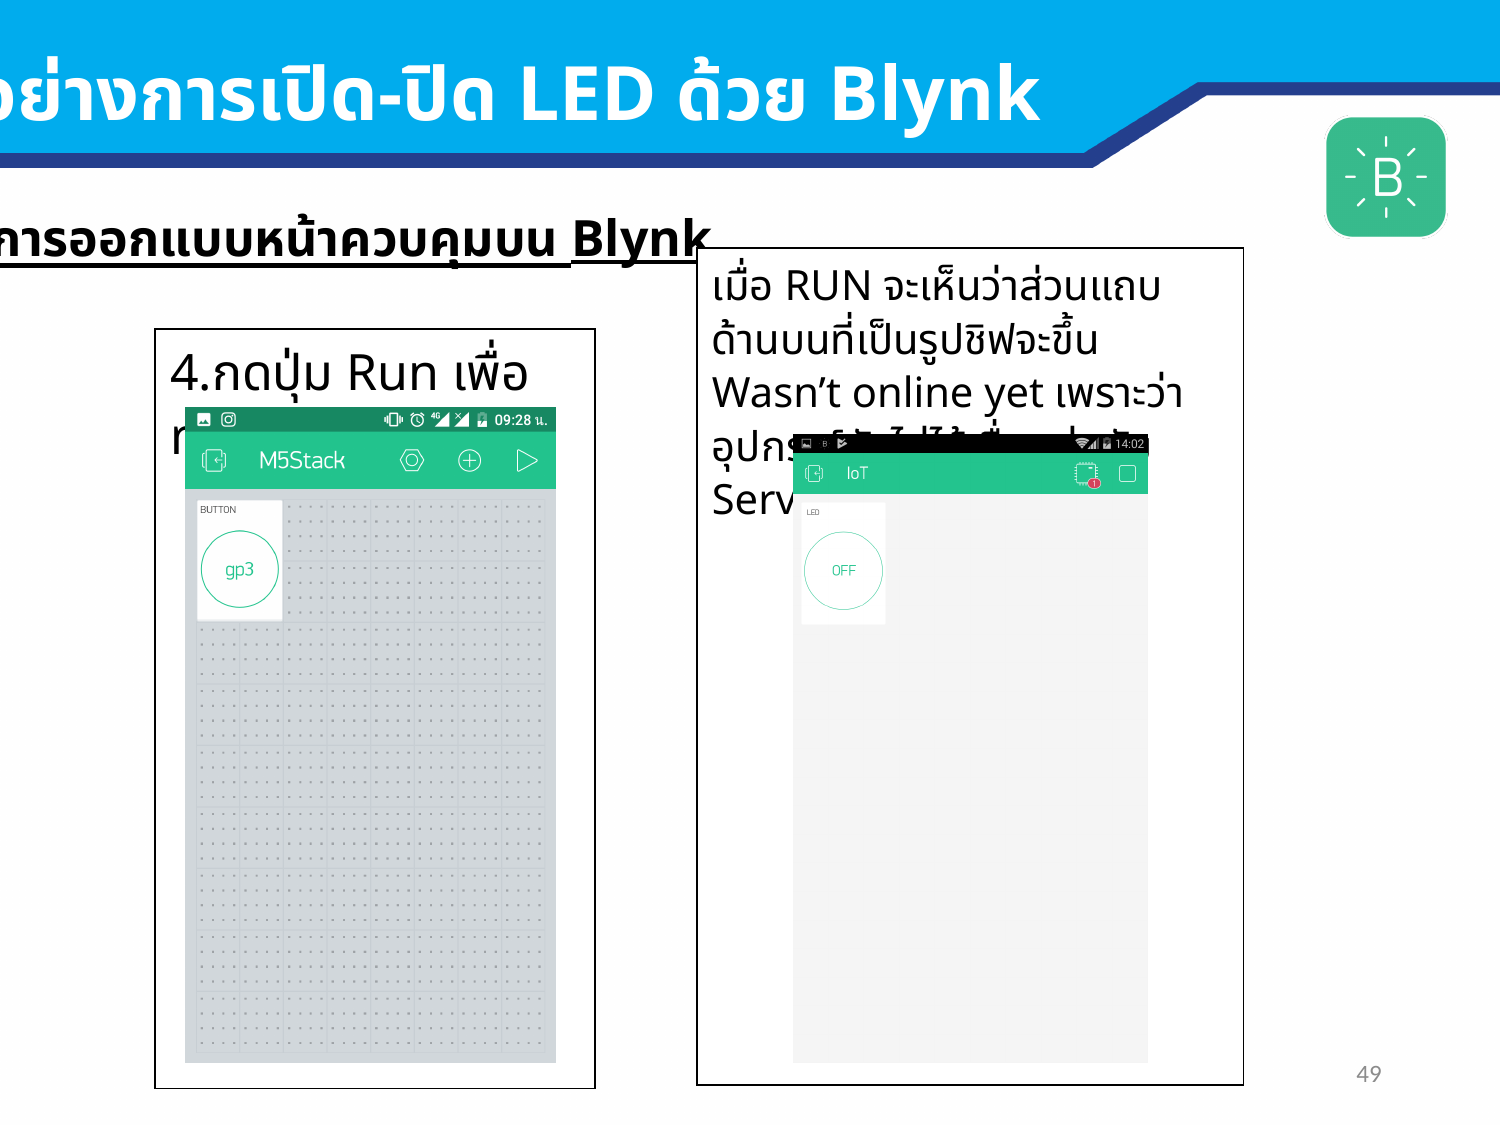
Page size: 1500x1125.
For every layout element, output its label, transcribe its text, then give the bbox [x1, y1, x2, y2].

picture [793, 434, 1148, 1064]
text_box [155, 328, 596, 1089]
text_box การออกแบบหน้าควบคุมบน Blynk [0, 198, 728, 274]
text_box เมื่อ RUN จะเห็นว่าส่วนแถบด้านบนที่เป็นรูปชิฟจะขึ้น Wasn’t online yet เพราะว่าอุปกรณ์ยังไม่ได้เชื่อมต่อกับ Server Blynk [696, 247, 1244, 1085]
slide_number 49 [1059, 1042, 1397, 1103]
picture [0, 83, 1500, 1125]
text_box ตัวอย่างการเปิด-ปิด LED ด้วย Blynk [0, 31, 1056, 143]
